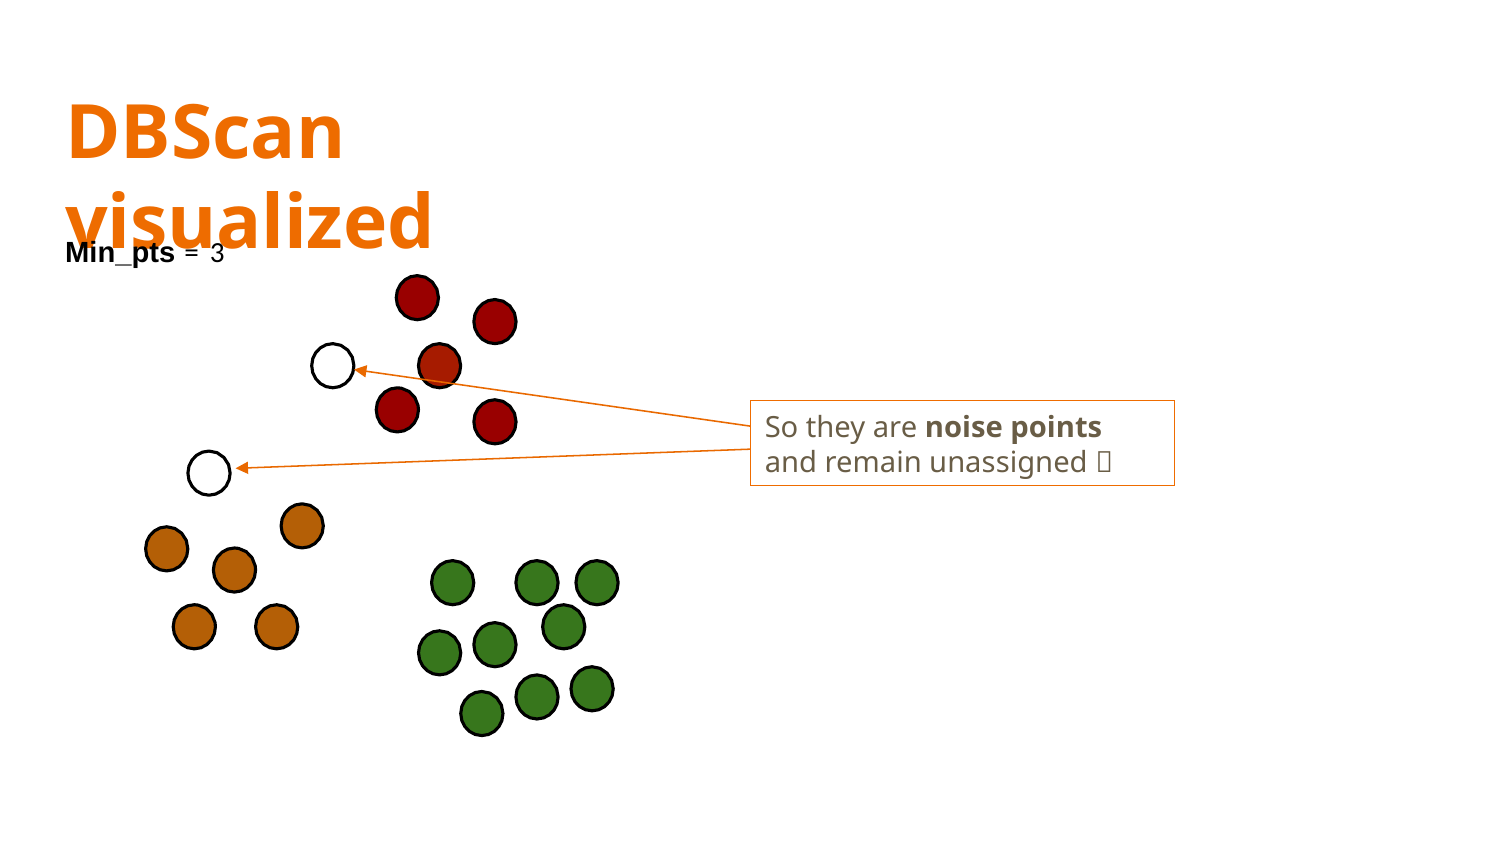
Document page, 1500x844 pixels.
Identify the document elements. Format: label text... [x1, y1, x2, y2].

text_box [353, 369, 751, 427]
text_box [472, 297, 518, 346]
text_box [311, 343, 354, 388]
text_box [394, 273, 441, 322]
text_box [472, 434, 518, 446]
text_box [187, 451, 231, 496]
text_box So they are noise points and remain unassigned  [750, 400, 1175, 486]
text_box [211, 546, 258, 594]
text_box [416, 628, 463, 677]
title DBScan visualized [63, 81, 549, 265]
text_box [429, 558, 457, 607]
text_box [253, 602, 300, 651]
text_box Min_pts = 3 [63, 231, 229, 269]
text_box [374, 341, 463, 367]
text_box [235, 448, 751, 469]
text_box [143, 525, 190, 573]
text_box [279, 502, 326, 550]
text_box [458, 558, 621, 738]
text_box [171, 602, 218, 651]
